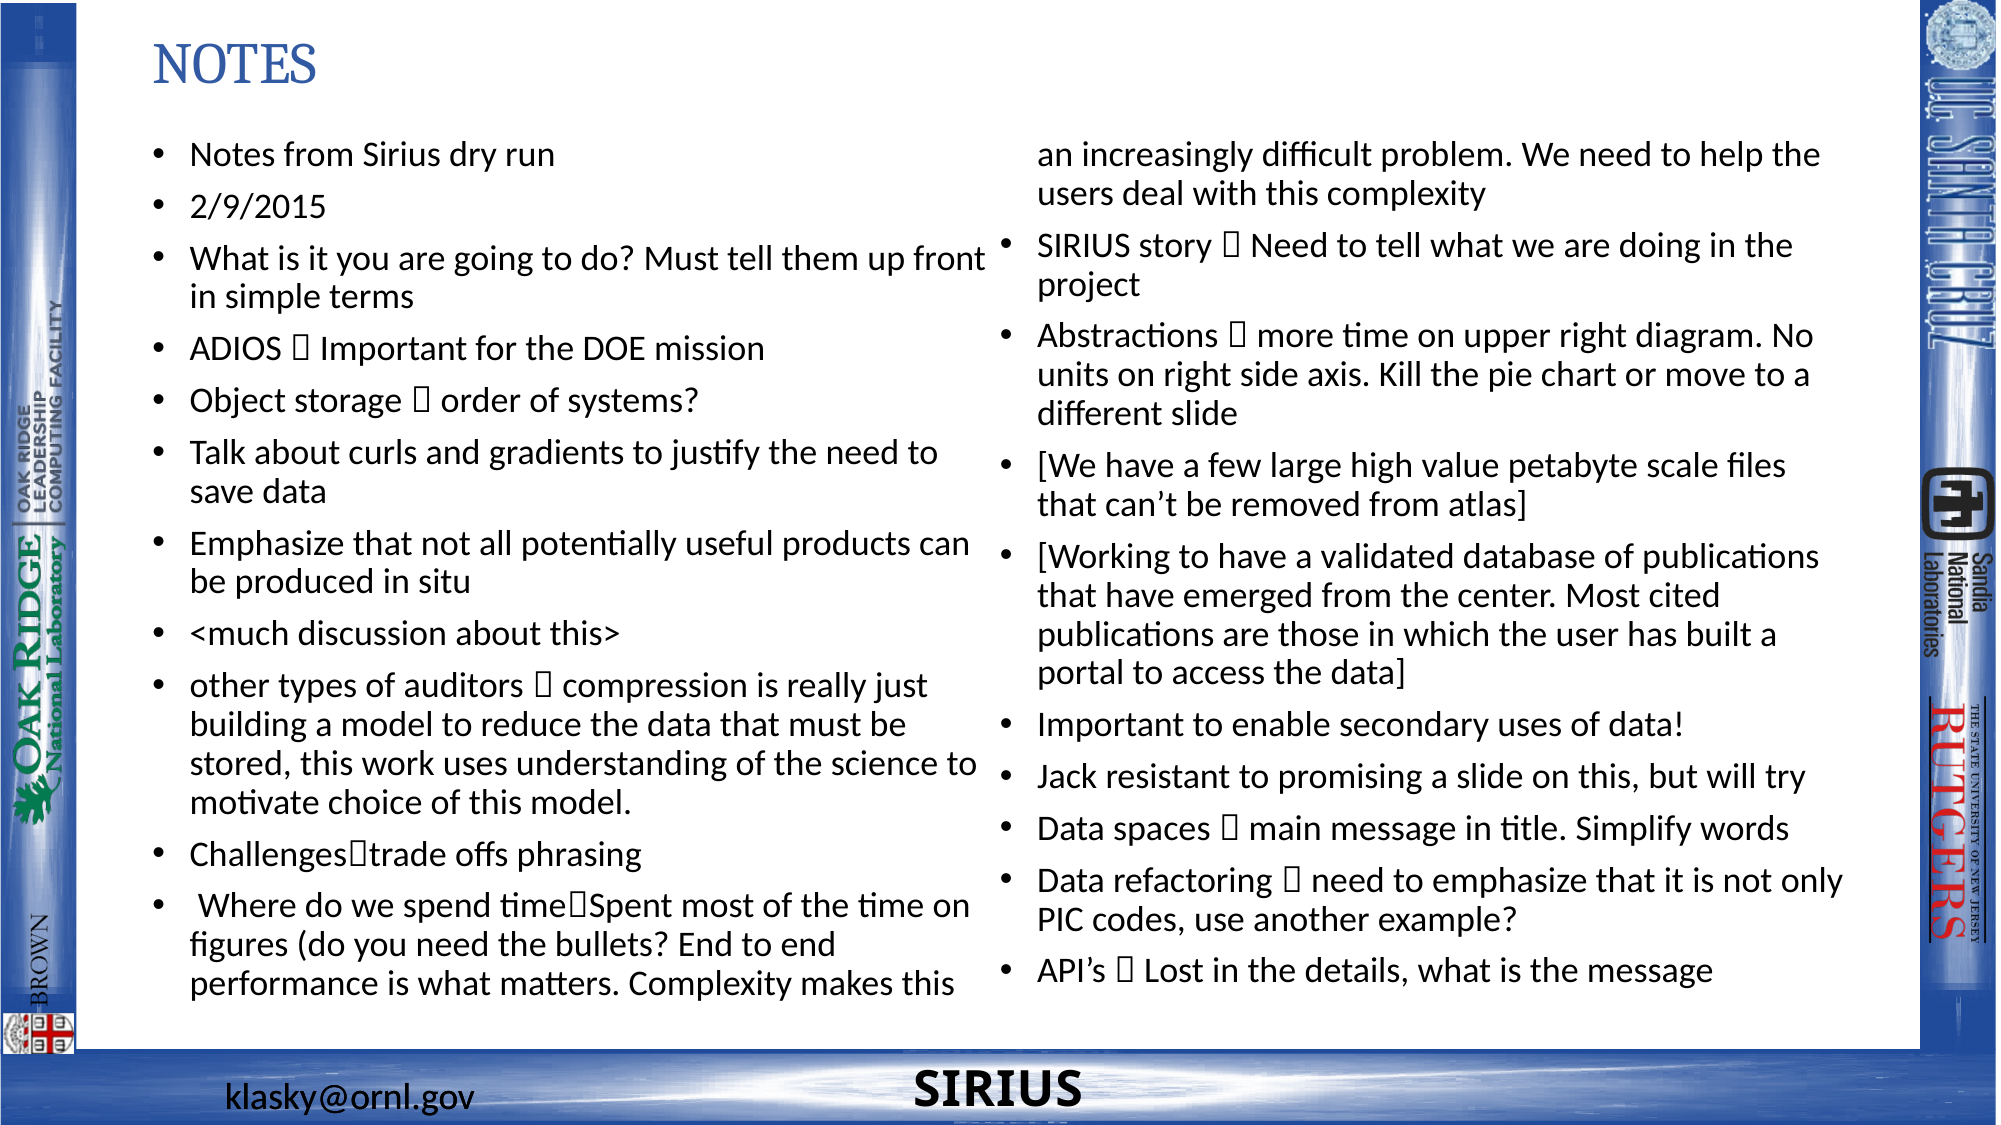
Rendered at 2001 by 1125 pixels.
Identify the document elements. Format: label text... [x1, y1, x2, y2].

list Notes from Sirius dry run 2/9/2015 What is it you are going to do? Must tell them up front in simple terms ADIOS  Important for the DOE mission Object storage  order of systems? Talk about curls and gradients to justify the need to save data Emphasize that not all potentially useful products can be produced in situ <much discussion about this> other types of auditors  compression is really just building a model to reduce the data that must be stored, this work uses understanding of the science to motivate choice of this model. Challengestrade offs phrasing Where do we spend timeSpent most of the time on figures (do you need the bullets? End to end performance is what matters. Complexity makes this an increasingly difficult problem. We need to help the users deal with this complexity SIRIUS story  Need to tell what we are doing in the project Abstractions  more time on upper right diagram. No units on right side axis. Kill the pie chart or move to a different slide [We have a few large high value petabyte scale files that can’t be removed from atlas] [Working to have a validated database of publications that have emerged from the center. Most cited publications are those in which the user has built a portal to access the data] Important to enable secondary uses of data! Jack resistant to promising a slide on this, but will try Data spaces  main message in title. Simplify words Data refactoring  need to emphasize that it is not only PIC codes, use another example? API’s  Lost in the details, what is the message [137, 127, 1863, 1014]
picture [4, 898, 74, 1054]
picture [12, 301, 66, 825]
title NOTES [137, 0, 1863, 127]
picture [1921, 465, 1996, 660]
picture [1927, 696, 1988, 943]
picture [1921, 0, 1995, 348]
